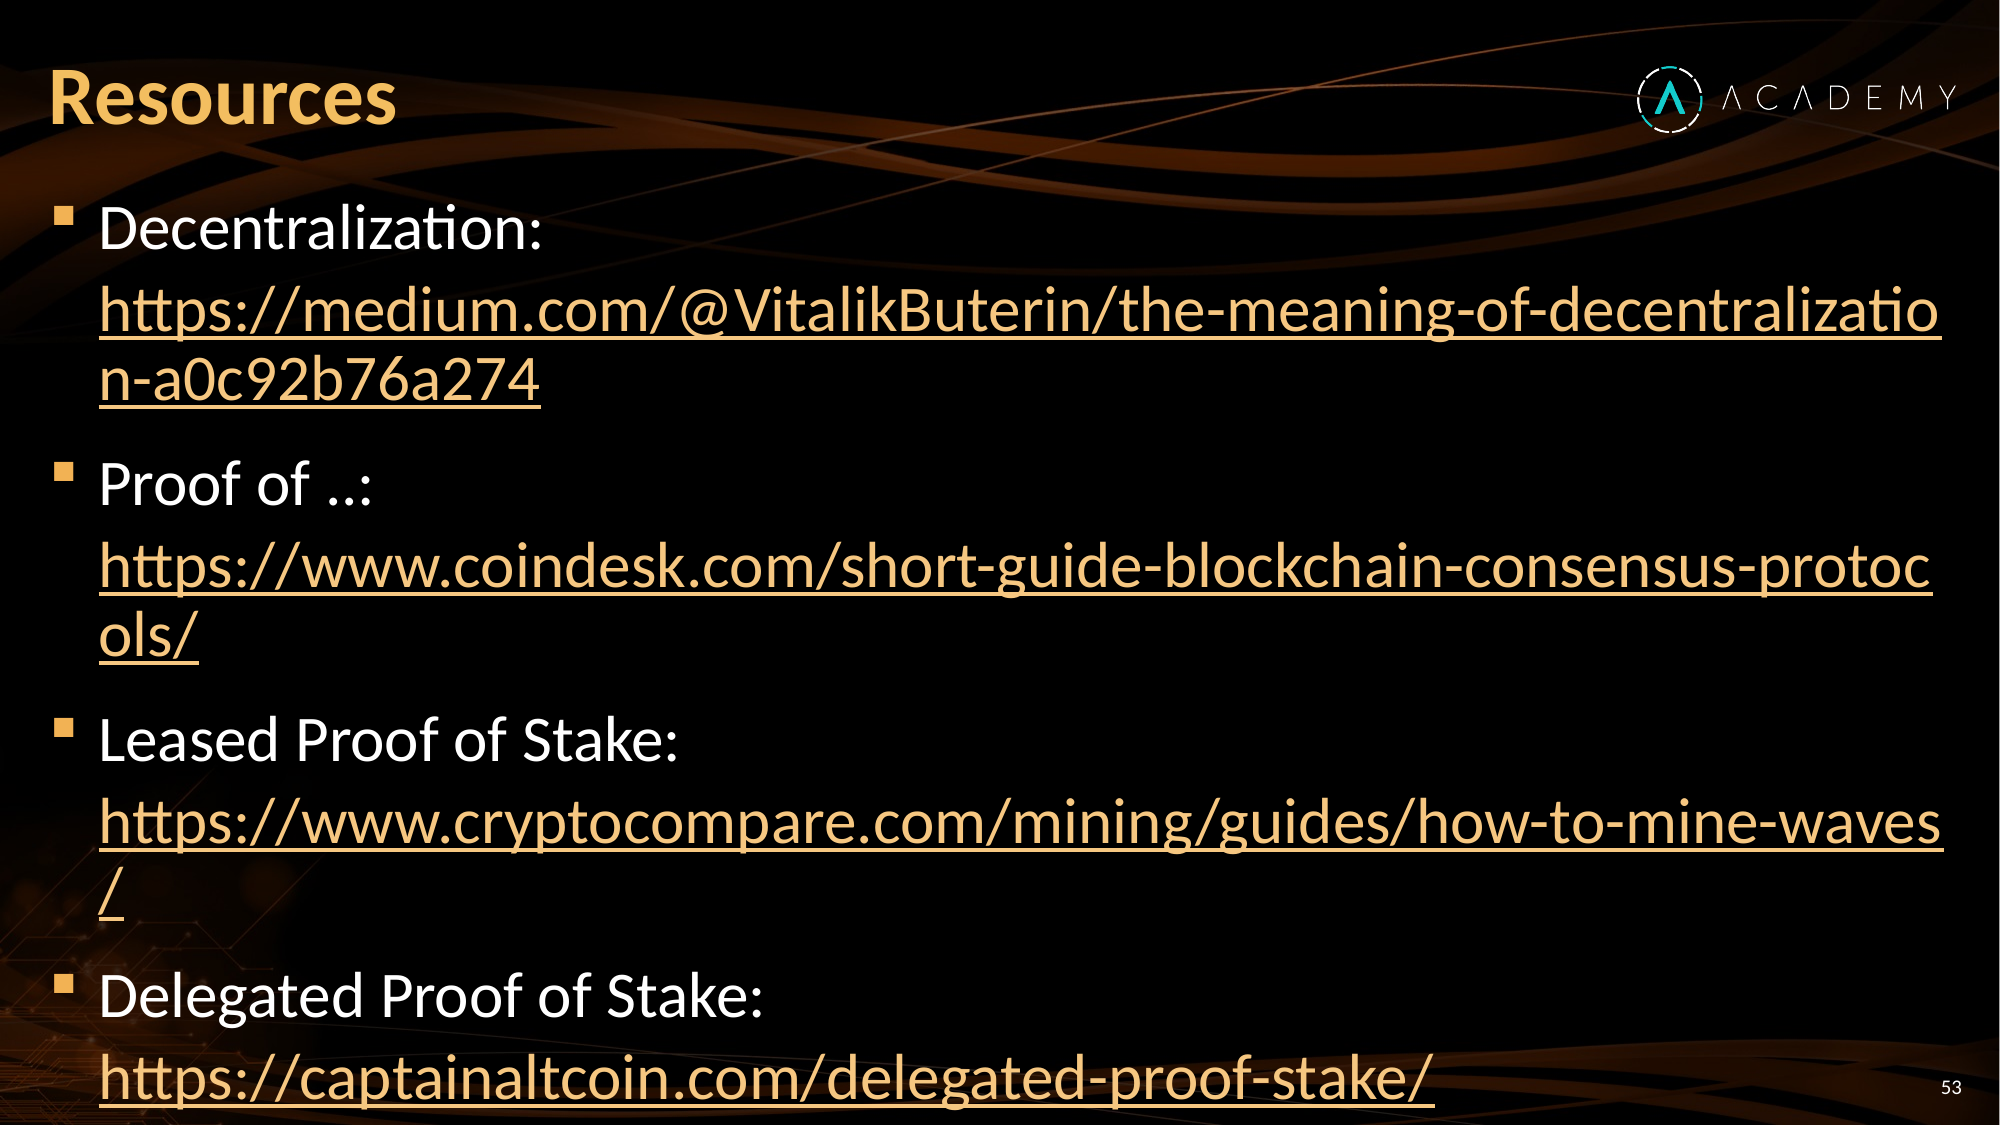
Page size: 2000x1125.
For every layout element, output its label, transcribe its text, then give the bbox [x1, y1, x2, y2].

title Resources [30, 6, 1602, 189]
picture [0, 0, 2000, 1125]
list Decentralization: https://medium.com/@VitalikButerin/the-meaning-of-decentralization-a0c92b76a274 Proof of ..: https://www.coindesk.com/short-guide-blockchain-consensus-protocols/ Leased Proof of Stake: https://www.cryptocompare.com/mining/guides/how-to-mine-waves/ Delegated Proof of Stake: https://captainaltcoin.com/delegated-proof-stake/ Hard Fork: https://www.investopedia.com/terms/h/hard-fork.asp Soft Fork: https://www.investopedia.com/terms/s/soft-fork.asp [31, 174, 1968, 1125]
